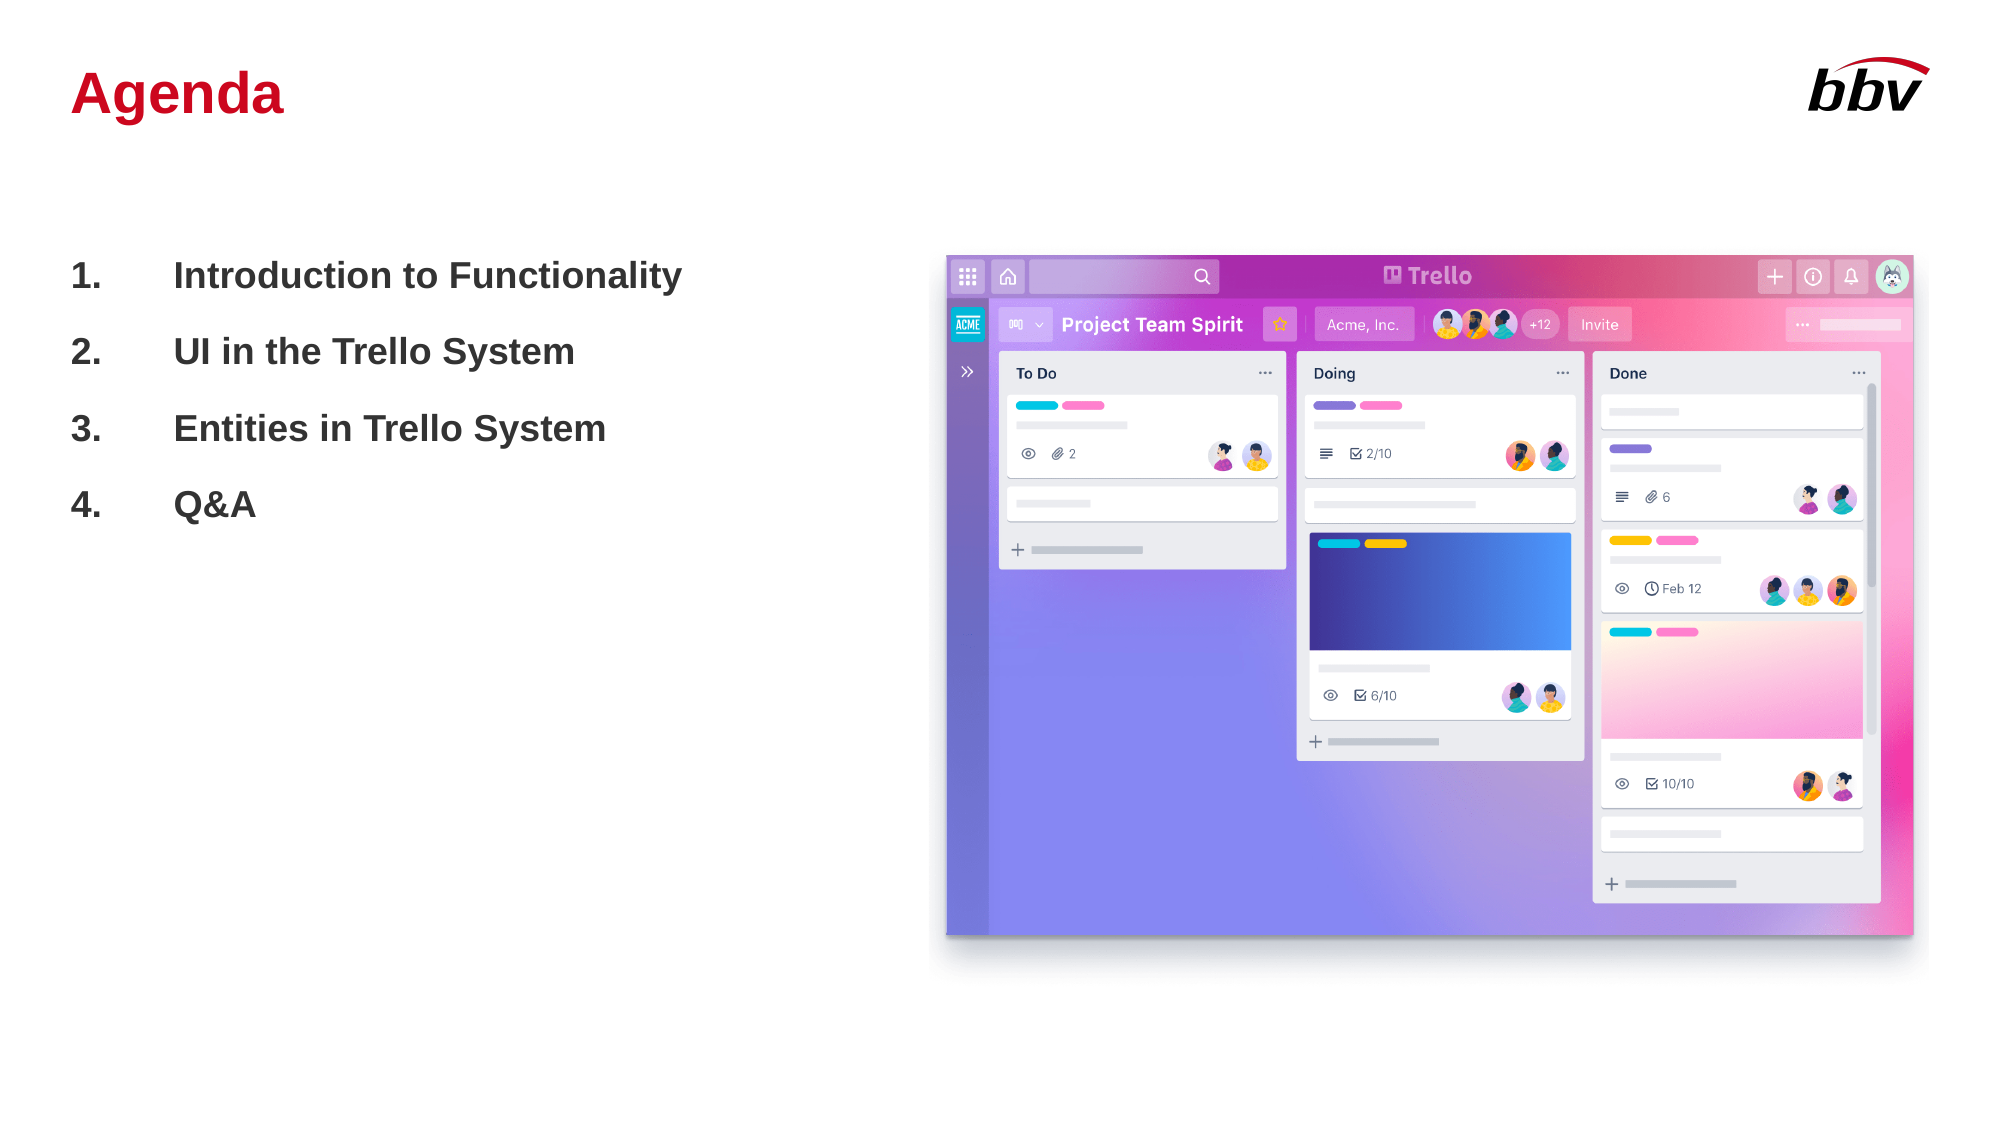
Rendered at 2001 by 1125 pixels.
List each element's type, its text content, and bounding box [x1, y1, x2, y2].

list Introduction to Functionality UI in the Trello System Entities in Trello System Q&A [70, 250, 923, 1055]
picture [928, 143, 1930, 1090]
picture [1808, 57, 1930, 111]
title Agenda [70, 0, 1666, 181]
